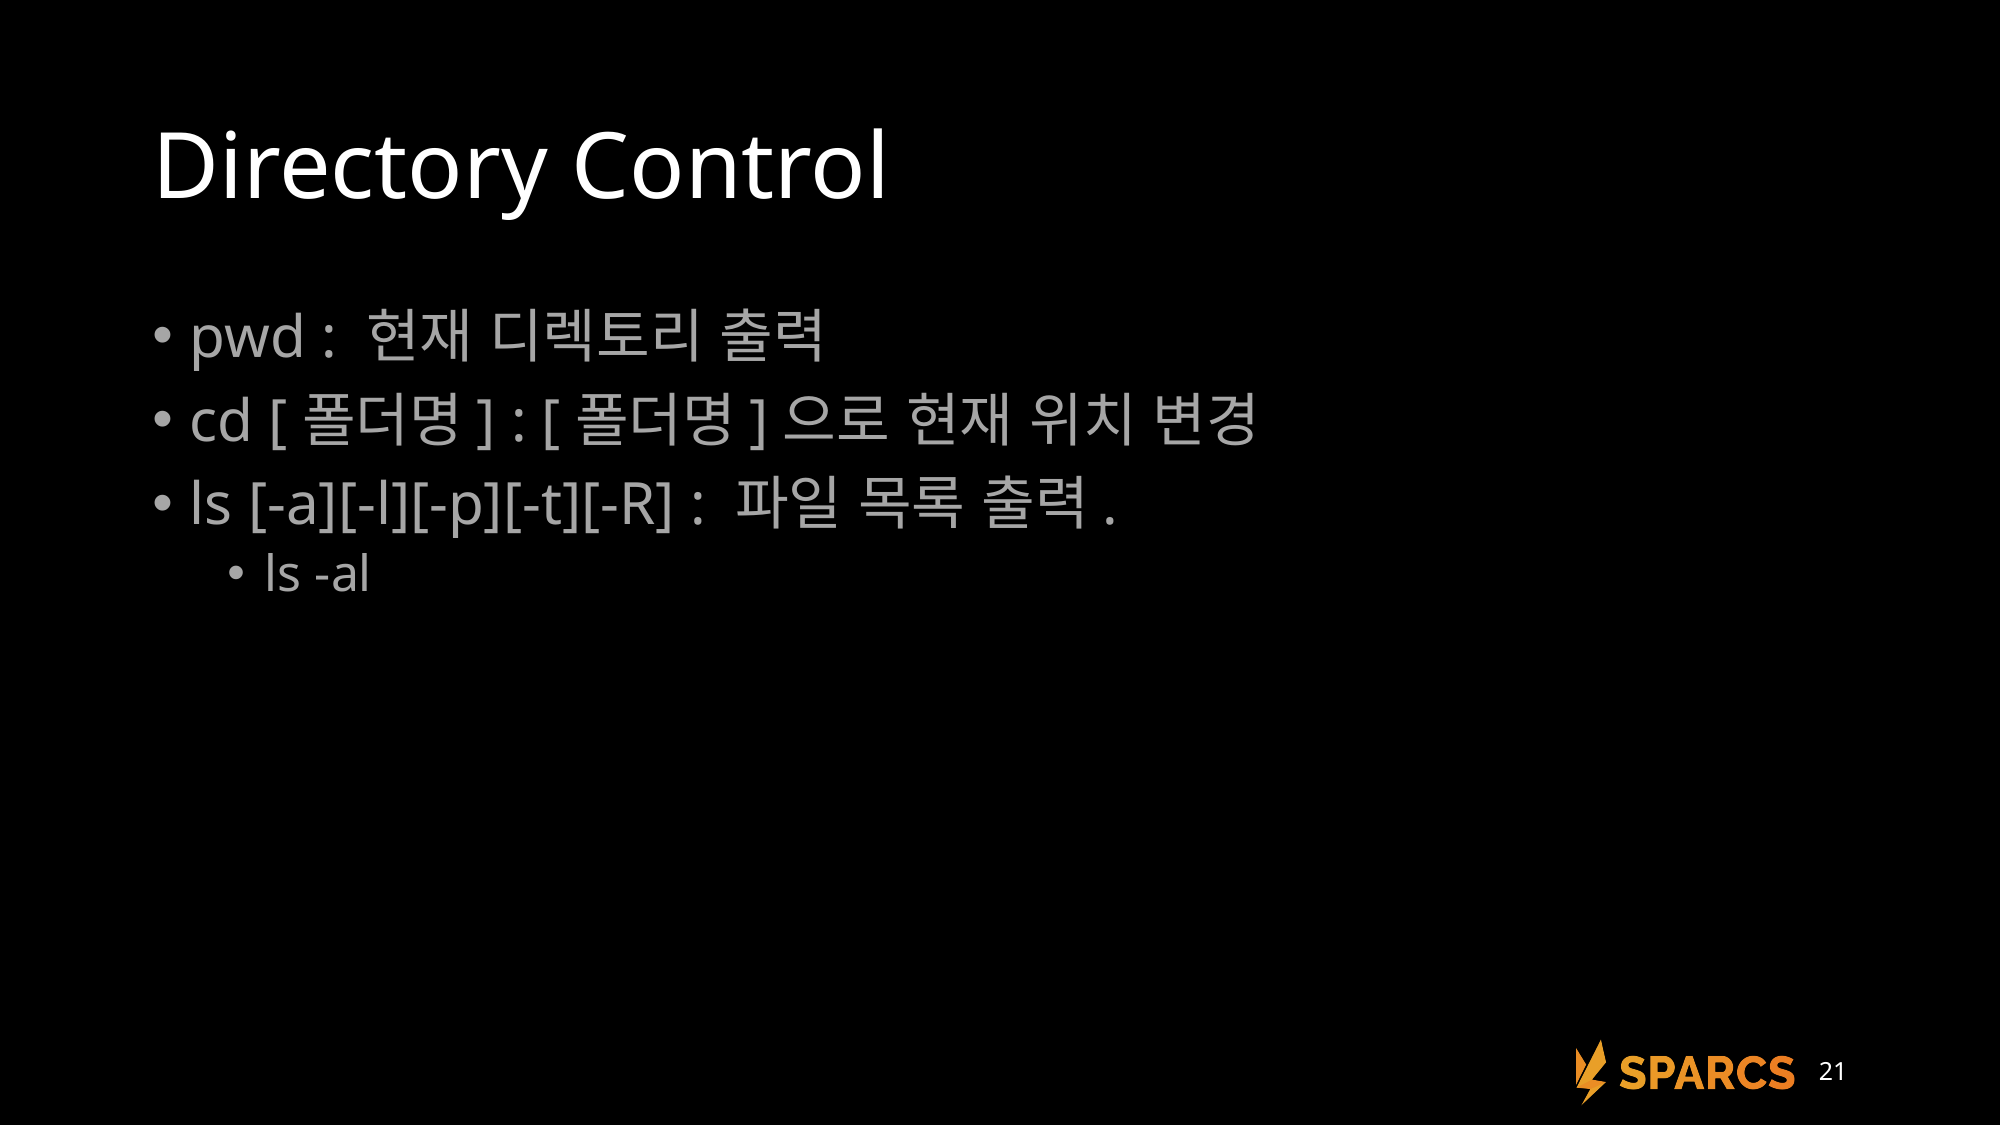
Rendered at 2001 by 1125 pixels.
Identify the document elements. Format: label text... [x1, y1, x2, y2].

slide_number 21 [1760, 1042, 1863, 1103]
picture [1576, 1039, 1798, 1106]
list pwd : 현재 디렉토리 출력 cd [폴더명] : [폴더명]으로 현재 위치 변경 ls [-a][-l][-p][-t][-R] : 파일 목록 출력. ls -al [137, 299, 1863, 1014]
title Directory Control [137, 59, 1863, 278]
